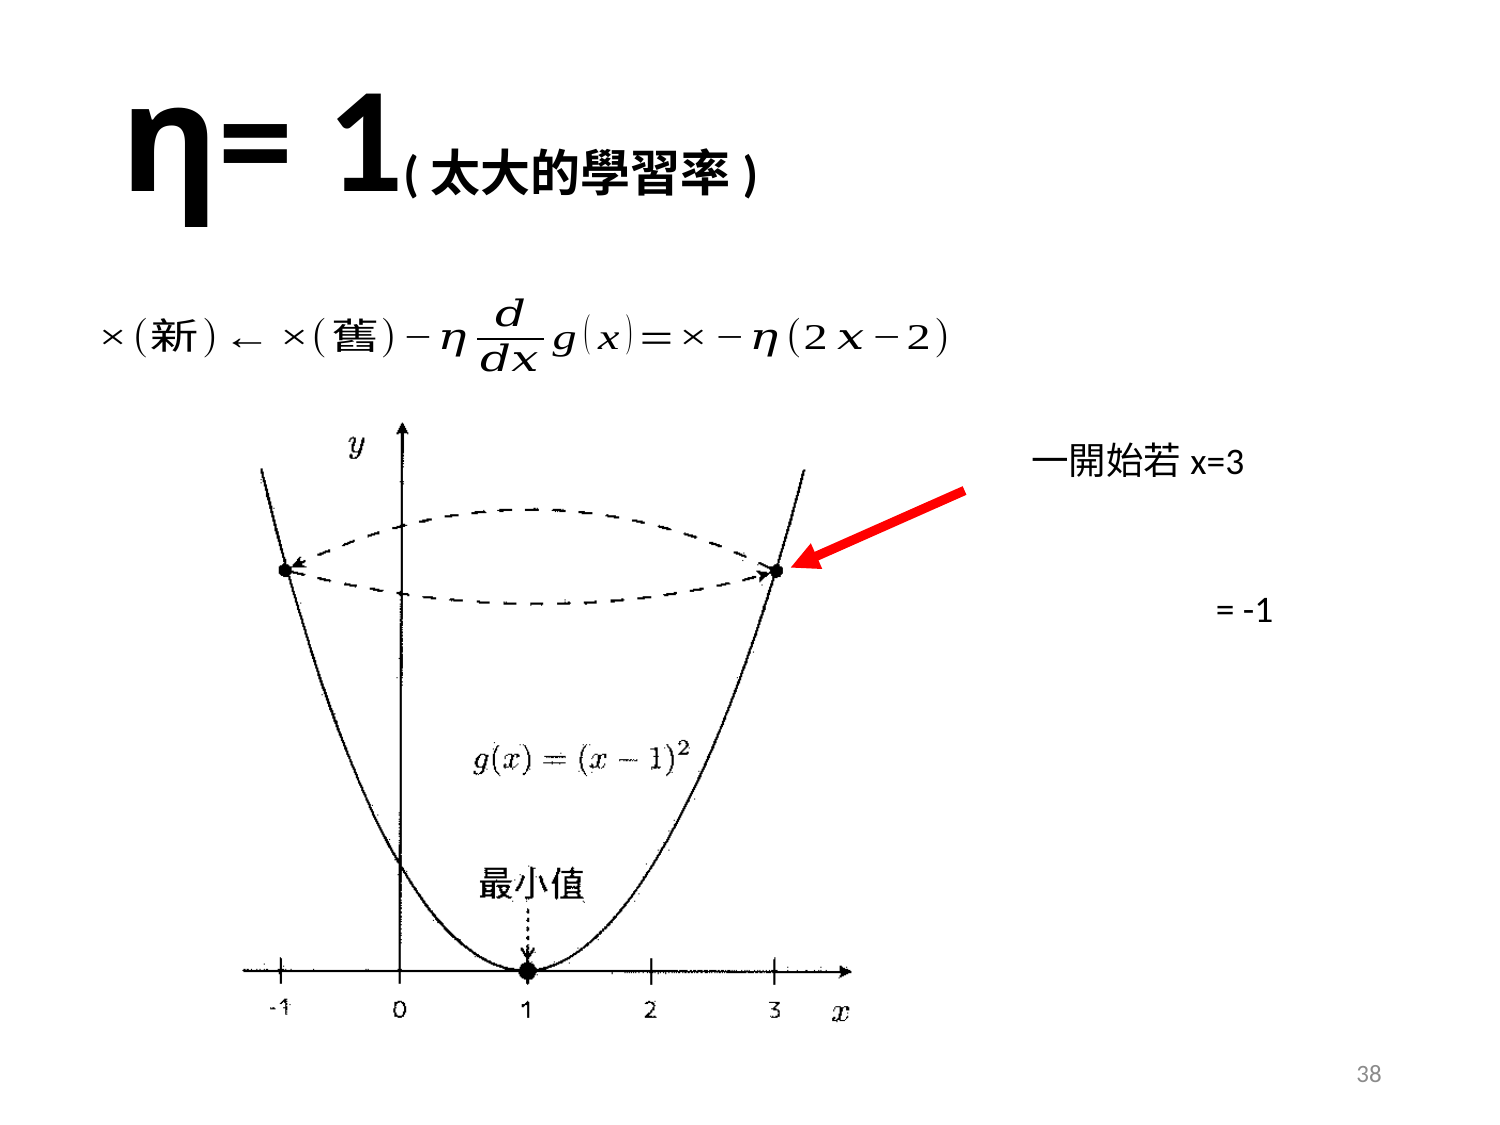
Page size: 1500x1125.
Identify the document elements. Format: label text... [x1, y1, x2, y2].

text_box 一開始若x=3 [1016, 429, 1260, 490]
picture [236, 412, 874, 1035]
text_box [790, 490, 965, 568]
text_box η= 1(太大的學習率) [105, 33, 774, 229]
slide_number 38 [1059, 1042, 1397, 1103]
